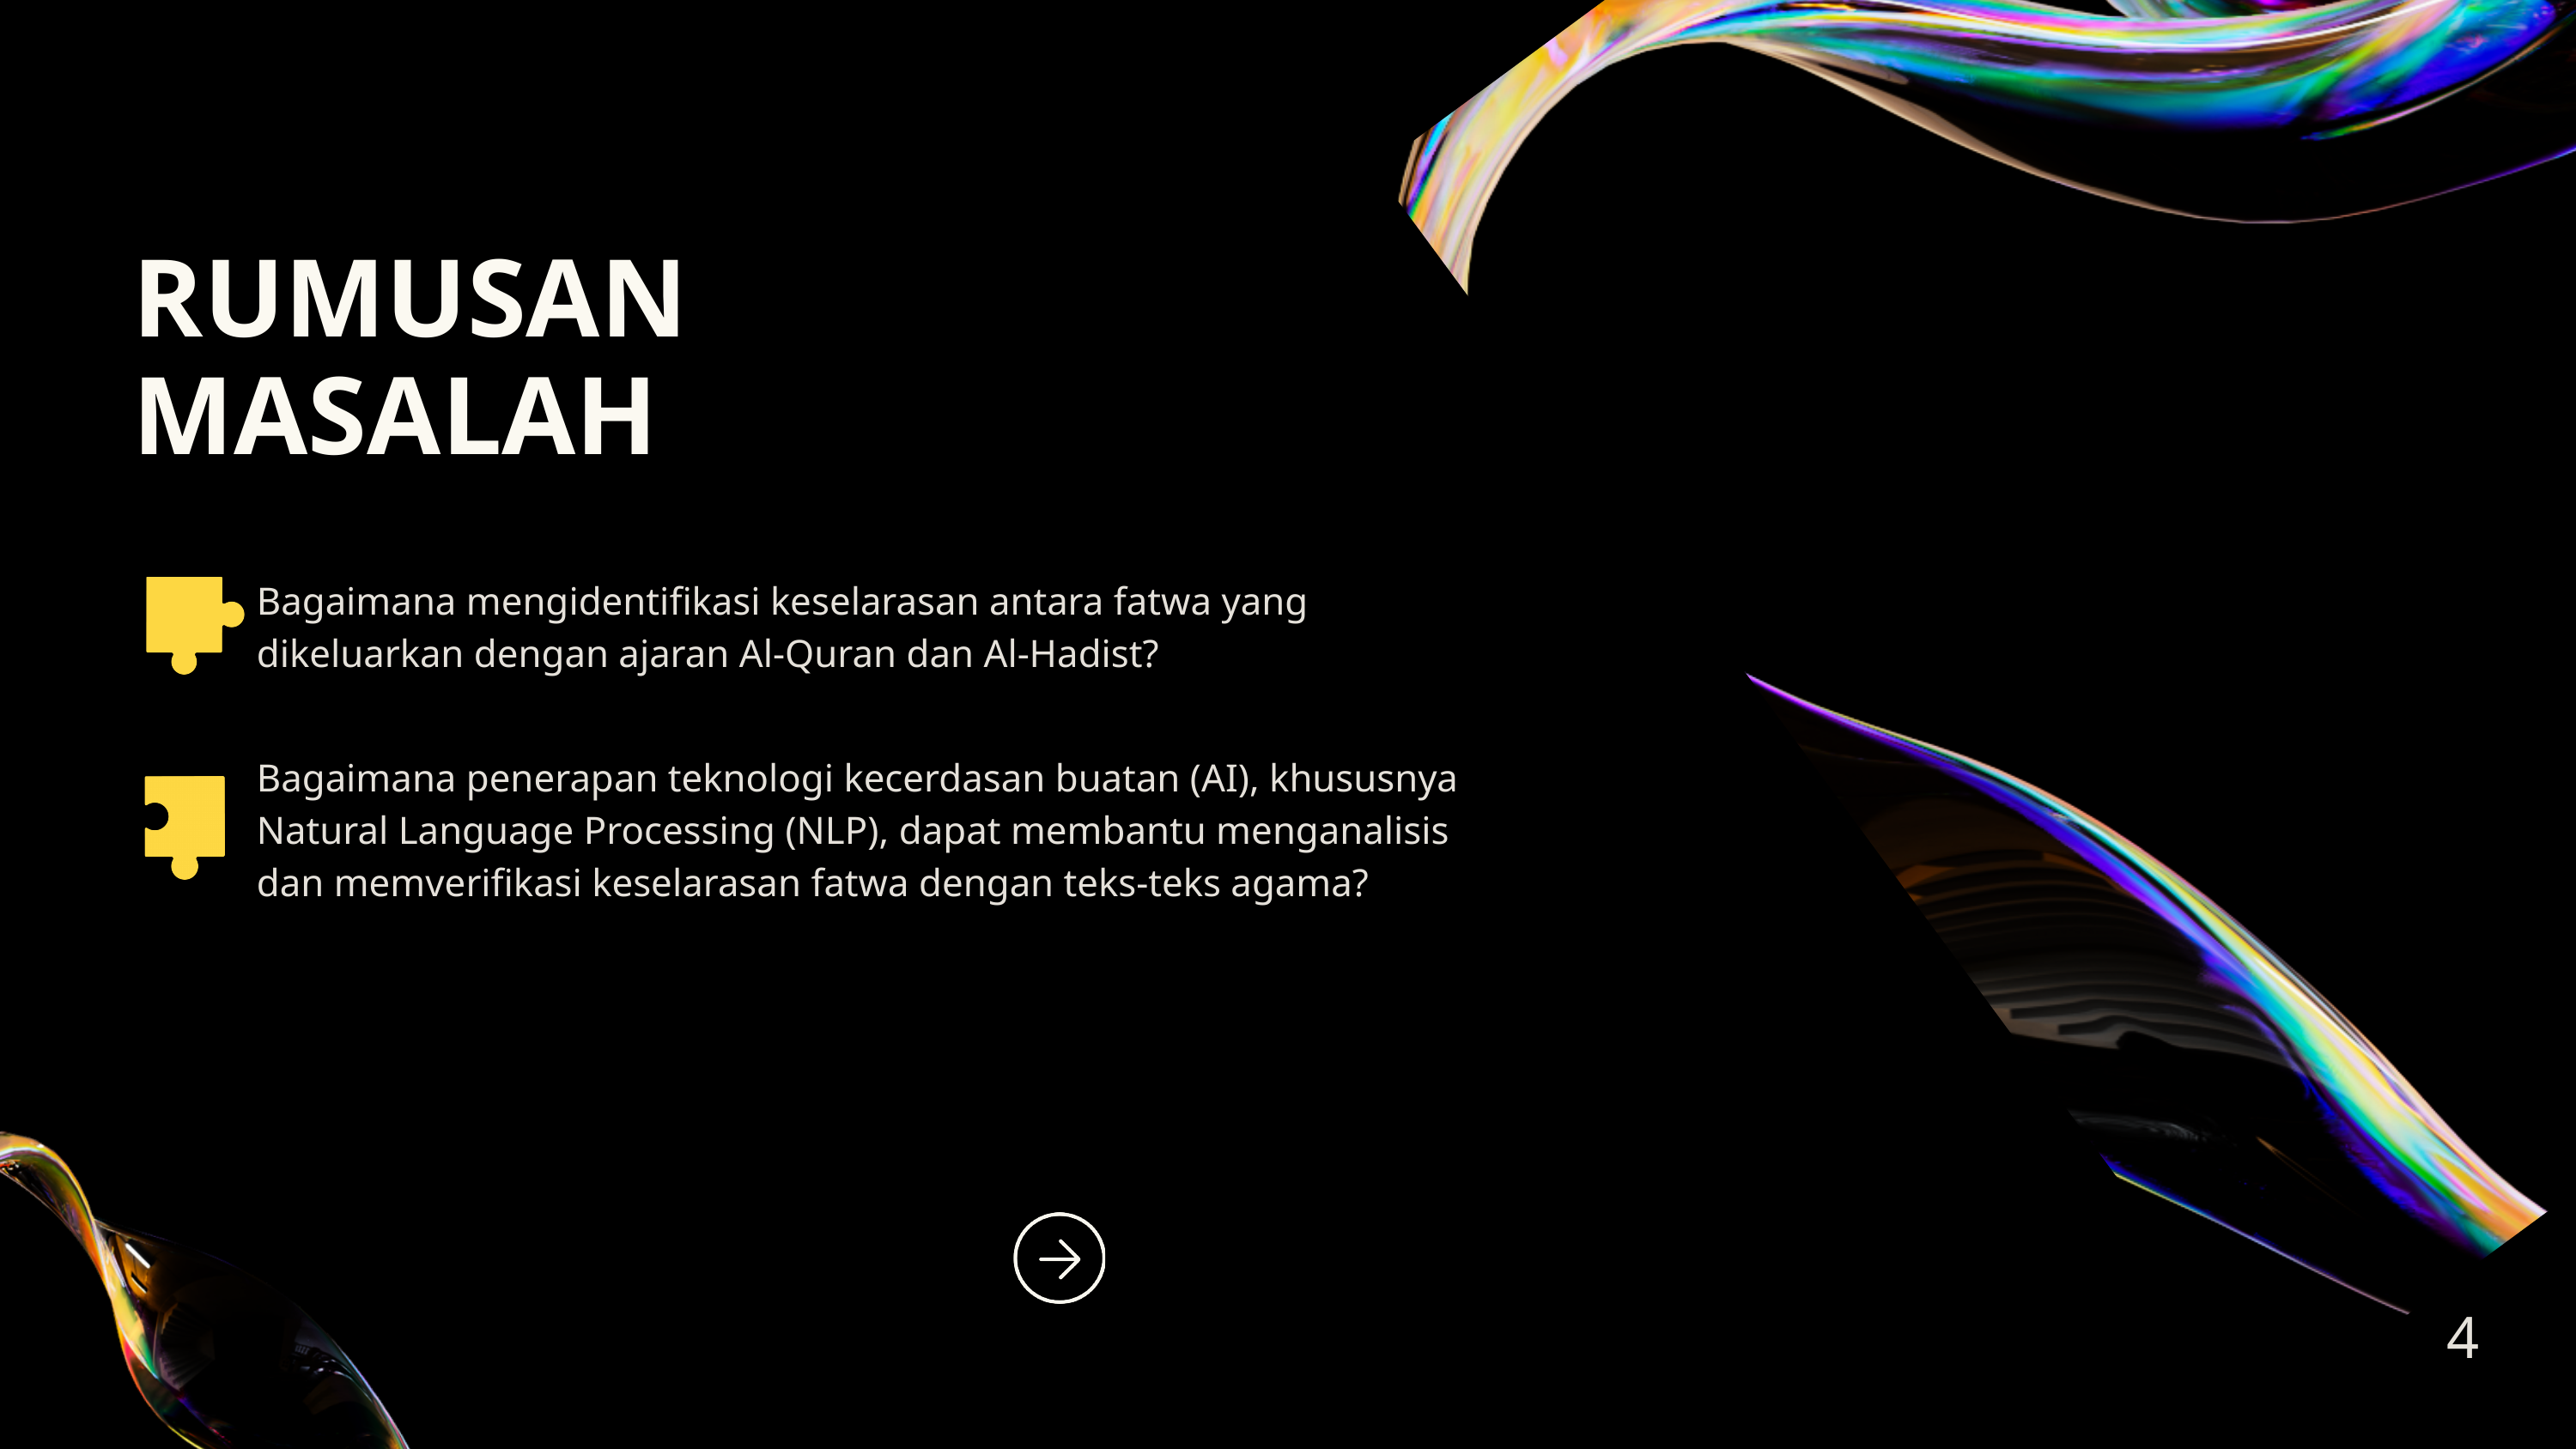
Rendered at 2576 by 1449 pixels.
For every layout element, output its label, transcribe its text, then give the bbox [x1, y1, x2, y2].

text_box RUMUSAN MASALAH [132, 239, 1201, 476]
text_box 4 [2446, 1289, 2491, 1370]
text_box Bagaimana mengidentifikasi keselarasan antara fatwa yang dikeluarkan dengan ajaran Al-Quran dan Al-Hadist? [257, 570, 1498, 676]
text_box [1375, 0, 2576, 1405]
text_box [1013, 1212, 1106, 1304]
text_box [146, 577, 245, 675]
text_box [144, 776, 225, 880]
text_box Bagaimana penerapan teknologi kecerdasan buatan (AI), khususnya Natural Language Processing (NLP), dapat membantu menganalisis dan memverifikasi keselarasan fatwa dengan teks-teks agama? [257, 746, 1498, 905]
text_box [0, 1121, 489, 1449]
